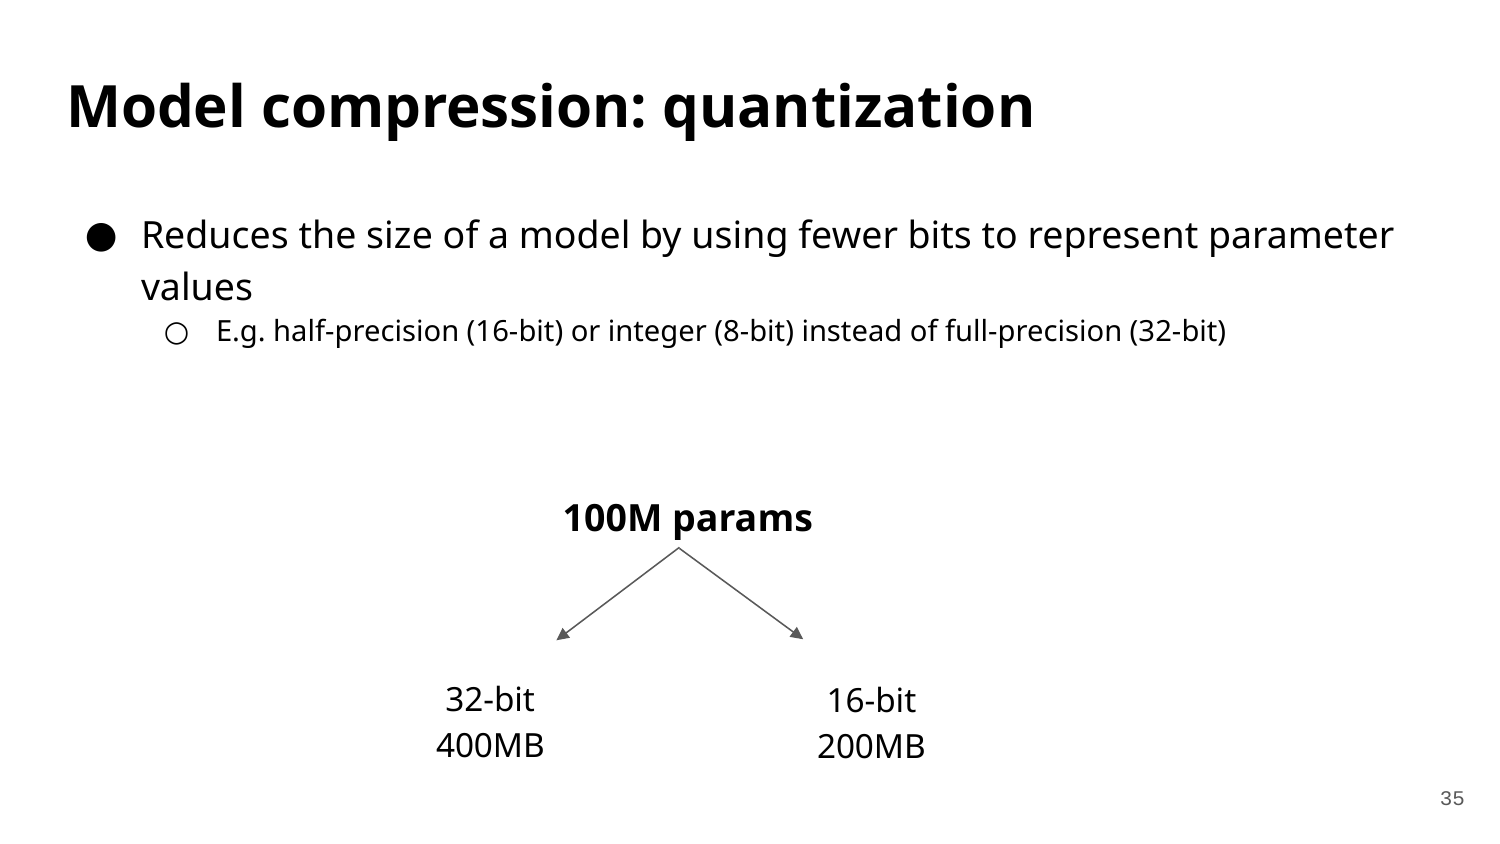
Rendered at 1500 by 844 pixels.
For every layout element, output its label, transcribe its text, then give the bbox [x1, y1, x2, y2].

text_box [679, 548, 804, 640]
list Reduces the size of a model by using fewer bits to represent parameter values E.g. half-precision (16-bit) or integer (8-bit) instead of full-precision (32-bit) [51, 189, 1449, 366]
text_box 32-bit 400MB [310, 657, 670, 780]
text_box 100M params [538, 472, 838, 542]
slide_number 35 [1389, 764, 1480, 830]
title Model compression: quantization [51, 54, 1449, 134]
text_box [556, 546, 680, 641]
text_box 16-bit 200MB [655, 658, 1088, 780]
